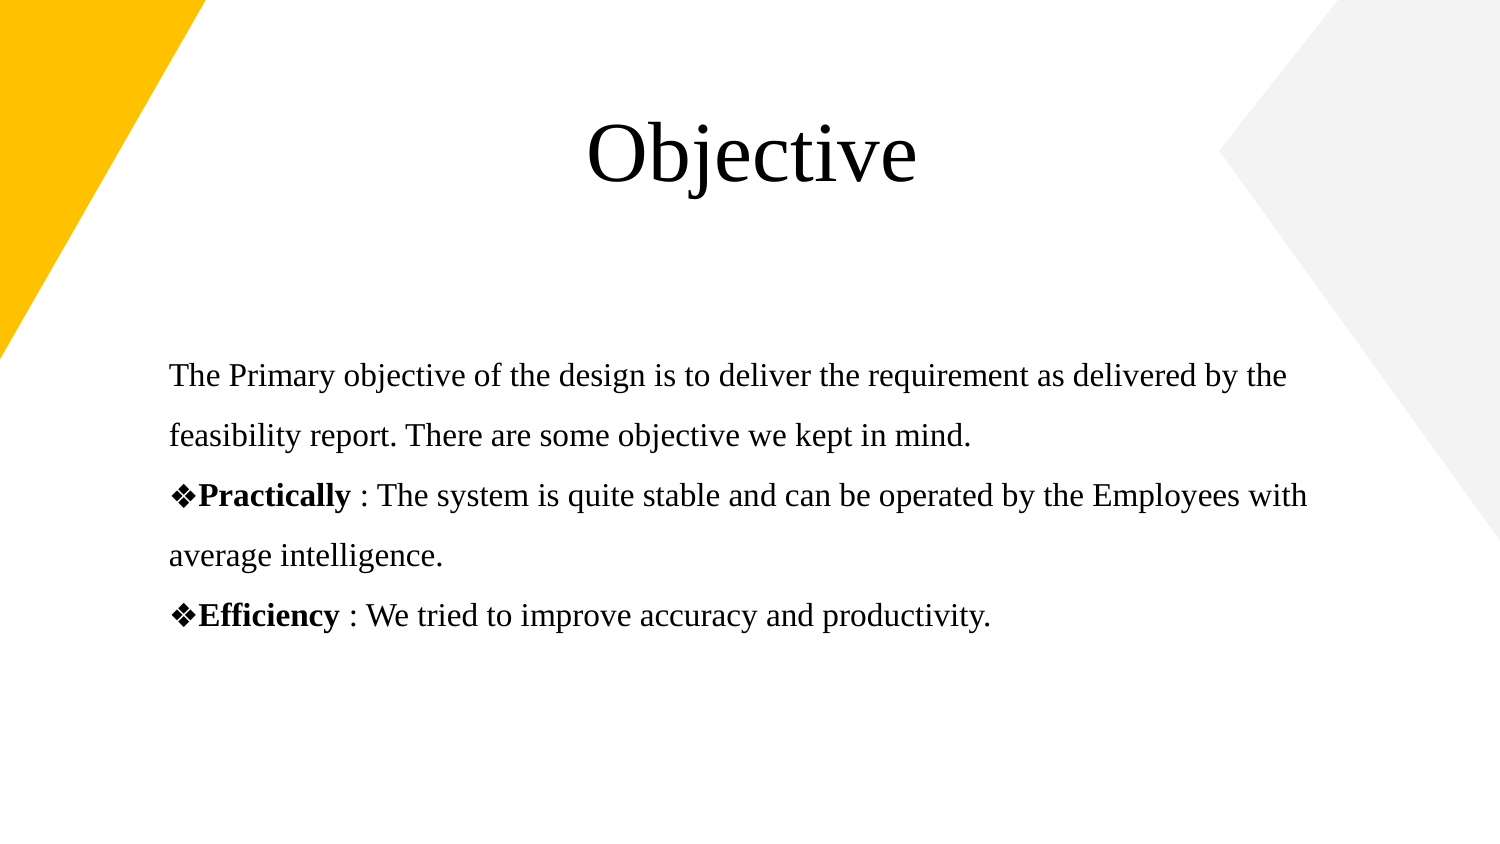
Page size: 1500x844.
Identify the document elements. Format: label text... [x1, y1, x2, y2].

text_box The Primary objective of the design is to deliver the requirement as delivered by the feasibility report. There are some objective we kept in mind. Practically : The system is quite stable and can be operated by the Employees with average intelligence. Efficiency : We tried to improve accuracy and productivity. [153, 221, 1347, 745]
title Objective [88, 80, 1418, 175]
